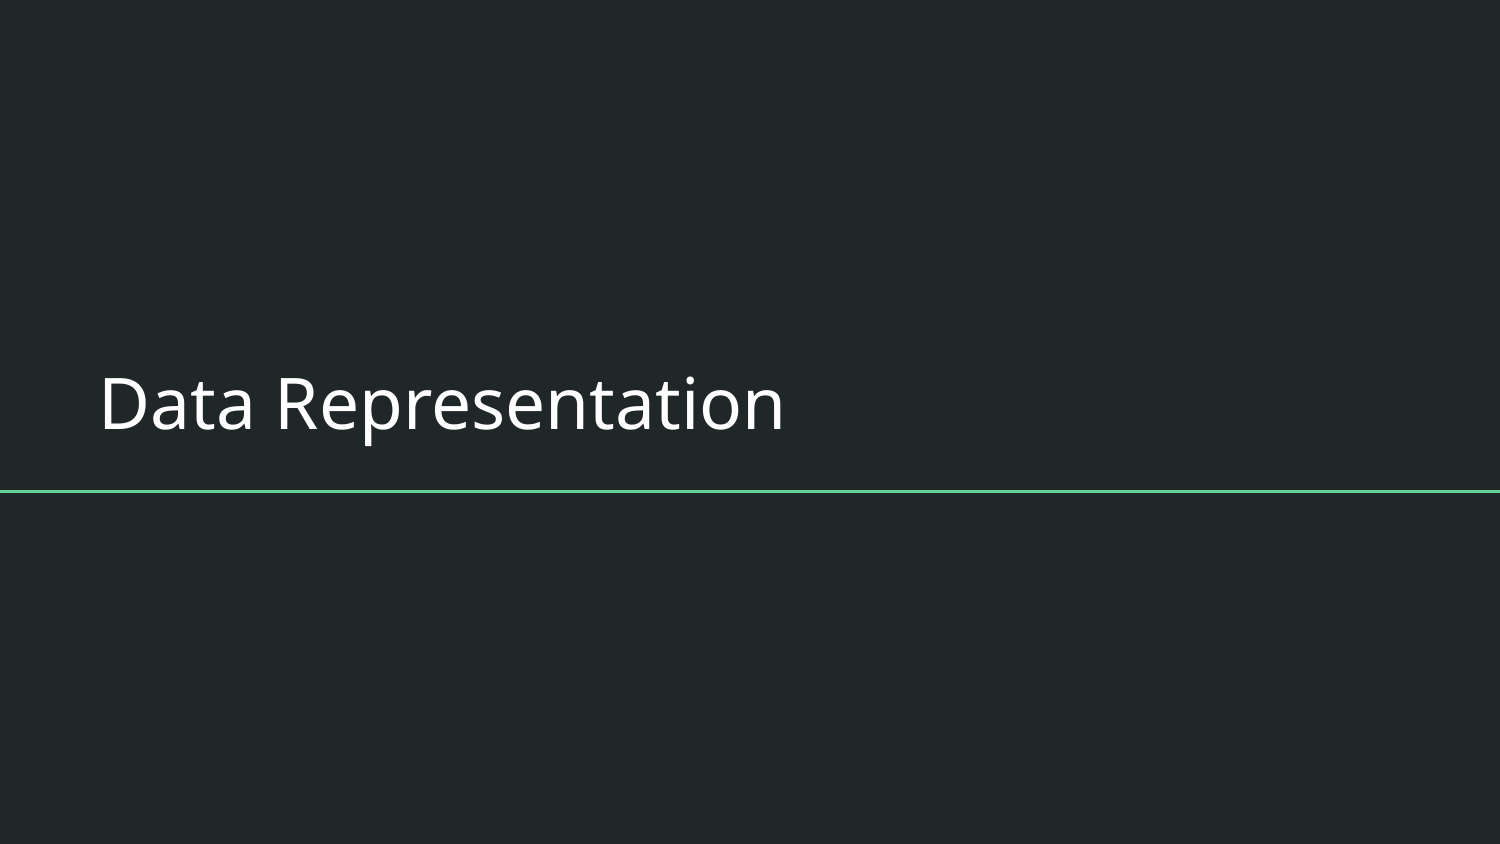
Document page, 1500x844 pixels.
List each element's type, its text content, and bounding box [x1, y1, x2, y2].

title Data Representation [83, 337, 1417, 466]
